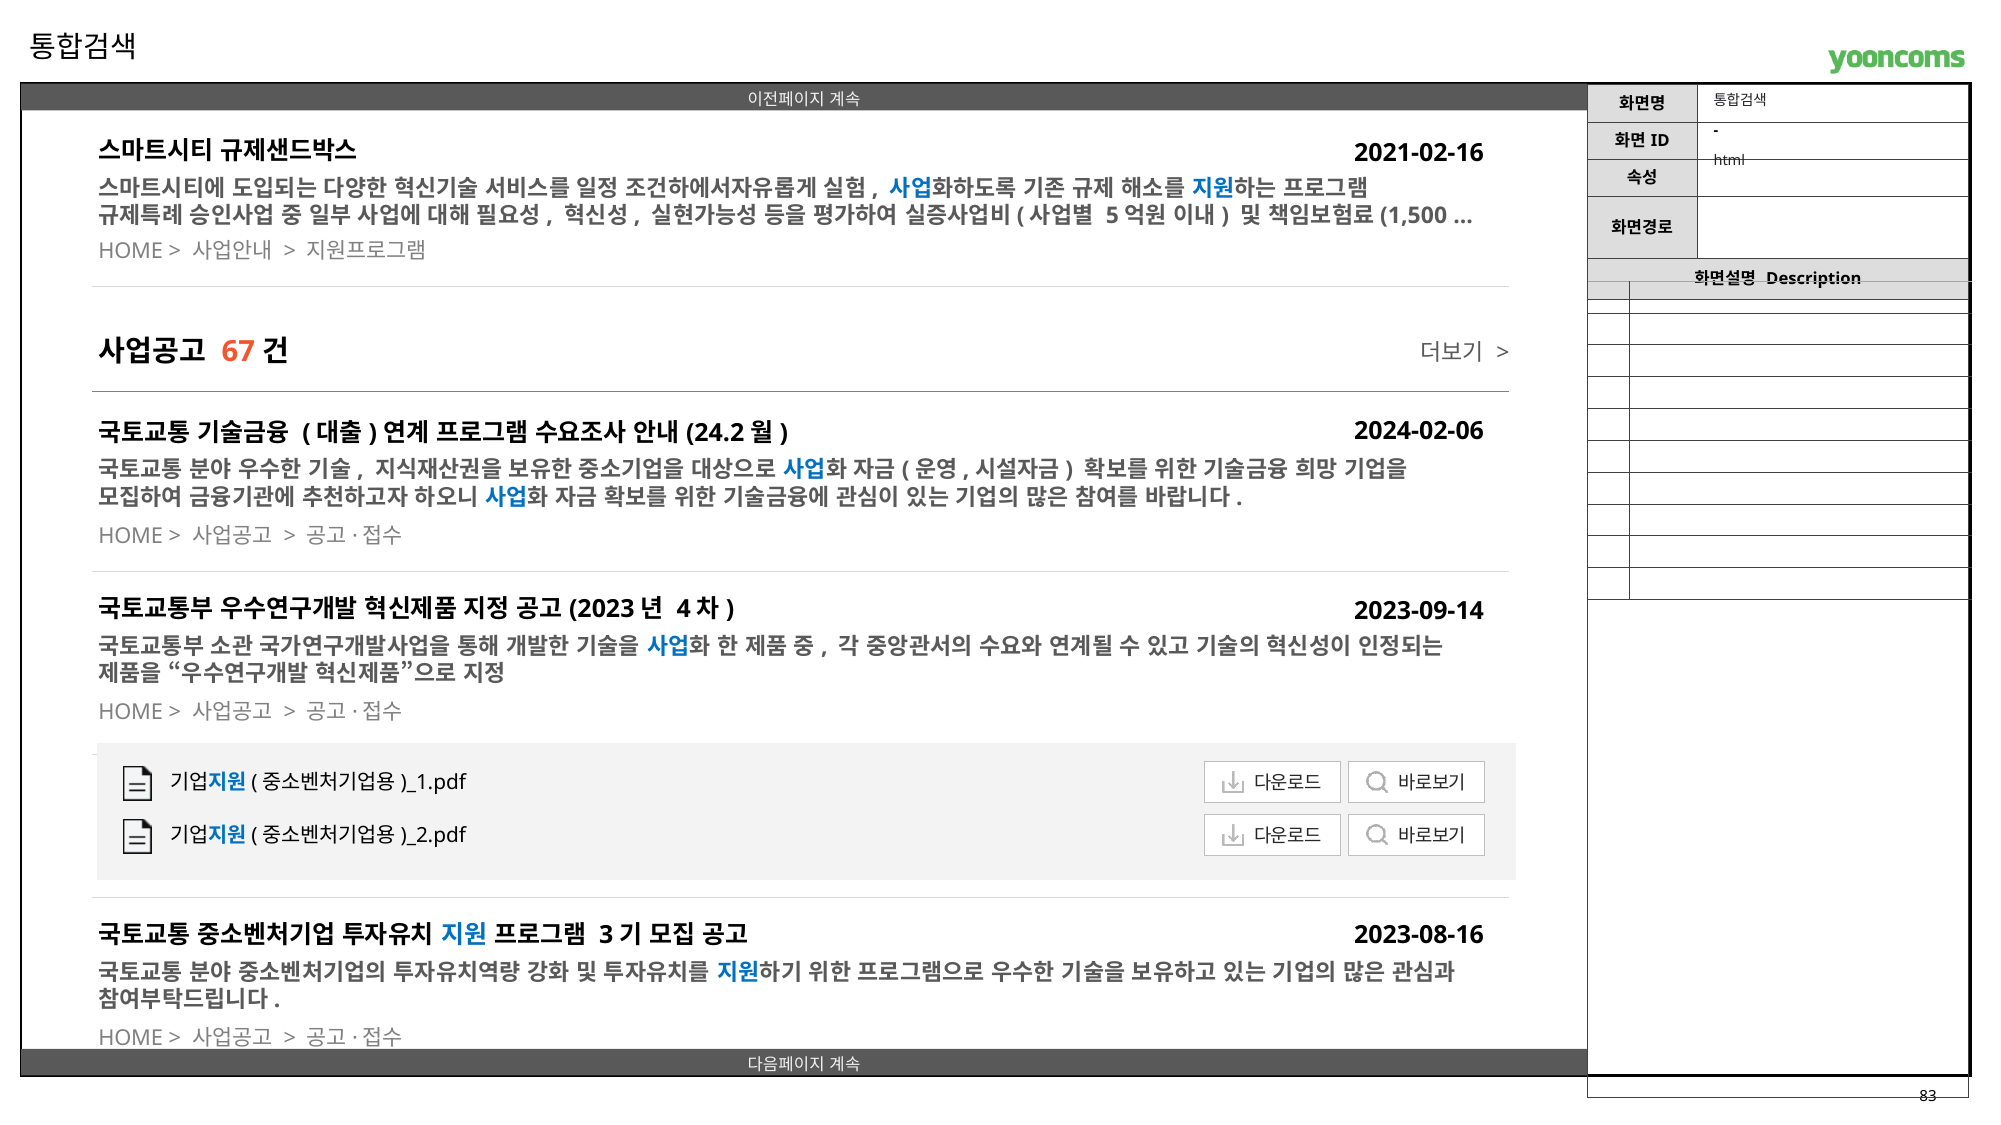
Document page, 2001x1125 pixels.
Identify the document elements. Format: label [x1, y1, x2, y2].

table_cell [1630, 536, 1972, 567]
table_cell [1630, 505, 1972, 535]
table_cell [1588, 473, 1629, 504]
table_cell [1588, 441, 1629, 472]
table_cell [1630, 441, 1972, 472]
table_cell [1588, 505, 1629, 535]
text_box [86, 304, 400, 386]
table_header [1630, 282, 1972, 313]
table_cell [1588, 345, 1629, 376]
table_cell [1588, 377, 1629, 408]
text_box [86, 391, 1510, 567]
table_cell [1588, 536, 1629, 567]
picture [1828, 50, 1965, 74]
table_cell [1630, 568, 1972, 599]
text_box [86, 112, 1504, 282]
text_box [1288, 306, 1510, 389]
text_box [14, 20, 153, 71]
text_box [86, 896, 1510, 1069]
table_header [1588, 282, 1629, 313]
table_cell [1588, 409, 1629, 440]
text_box [1698, 83, 1972, 176]
text_box [86, 570, 1515, 880]
table_cell [1588, 314, 1629, 344]
table_cell [1630, 345, 1972, 376]
table_cell [1630, 377, 1972, 408]
table_cell [1630, 314, 1972, 344]
table_cell [1630, 473, 1972, 504]
table_cell [1630, 409, 1972, 440]
table_cell [1588, 568, 1629, 599]
